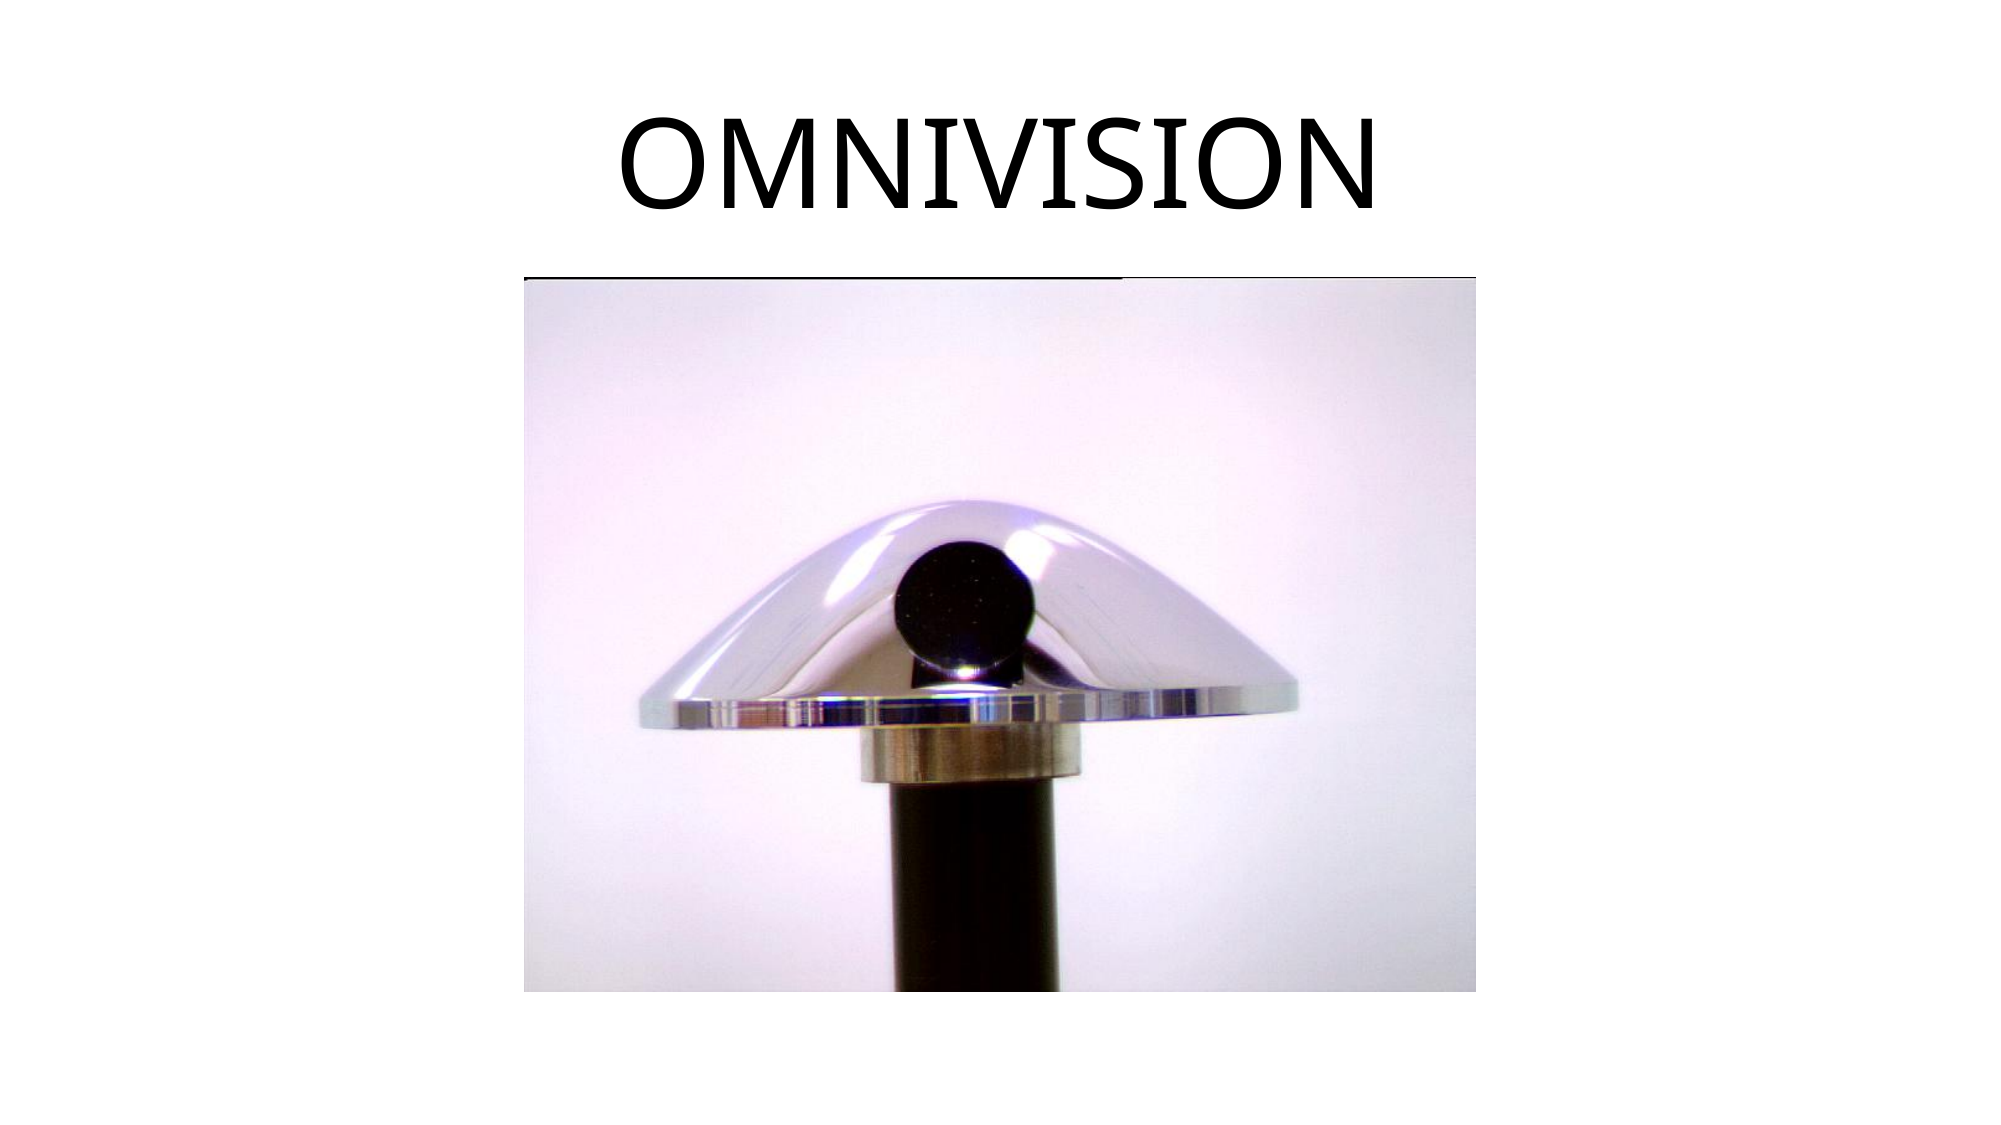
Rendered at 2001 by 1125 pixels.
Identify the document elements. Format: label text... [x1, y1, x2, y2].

title OMNIVISION [137, 59, 1863, 278]
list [524, 277, 1476, 992]
